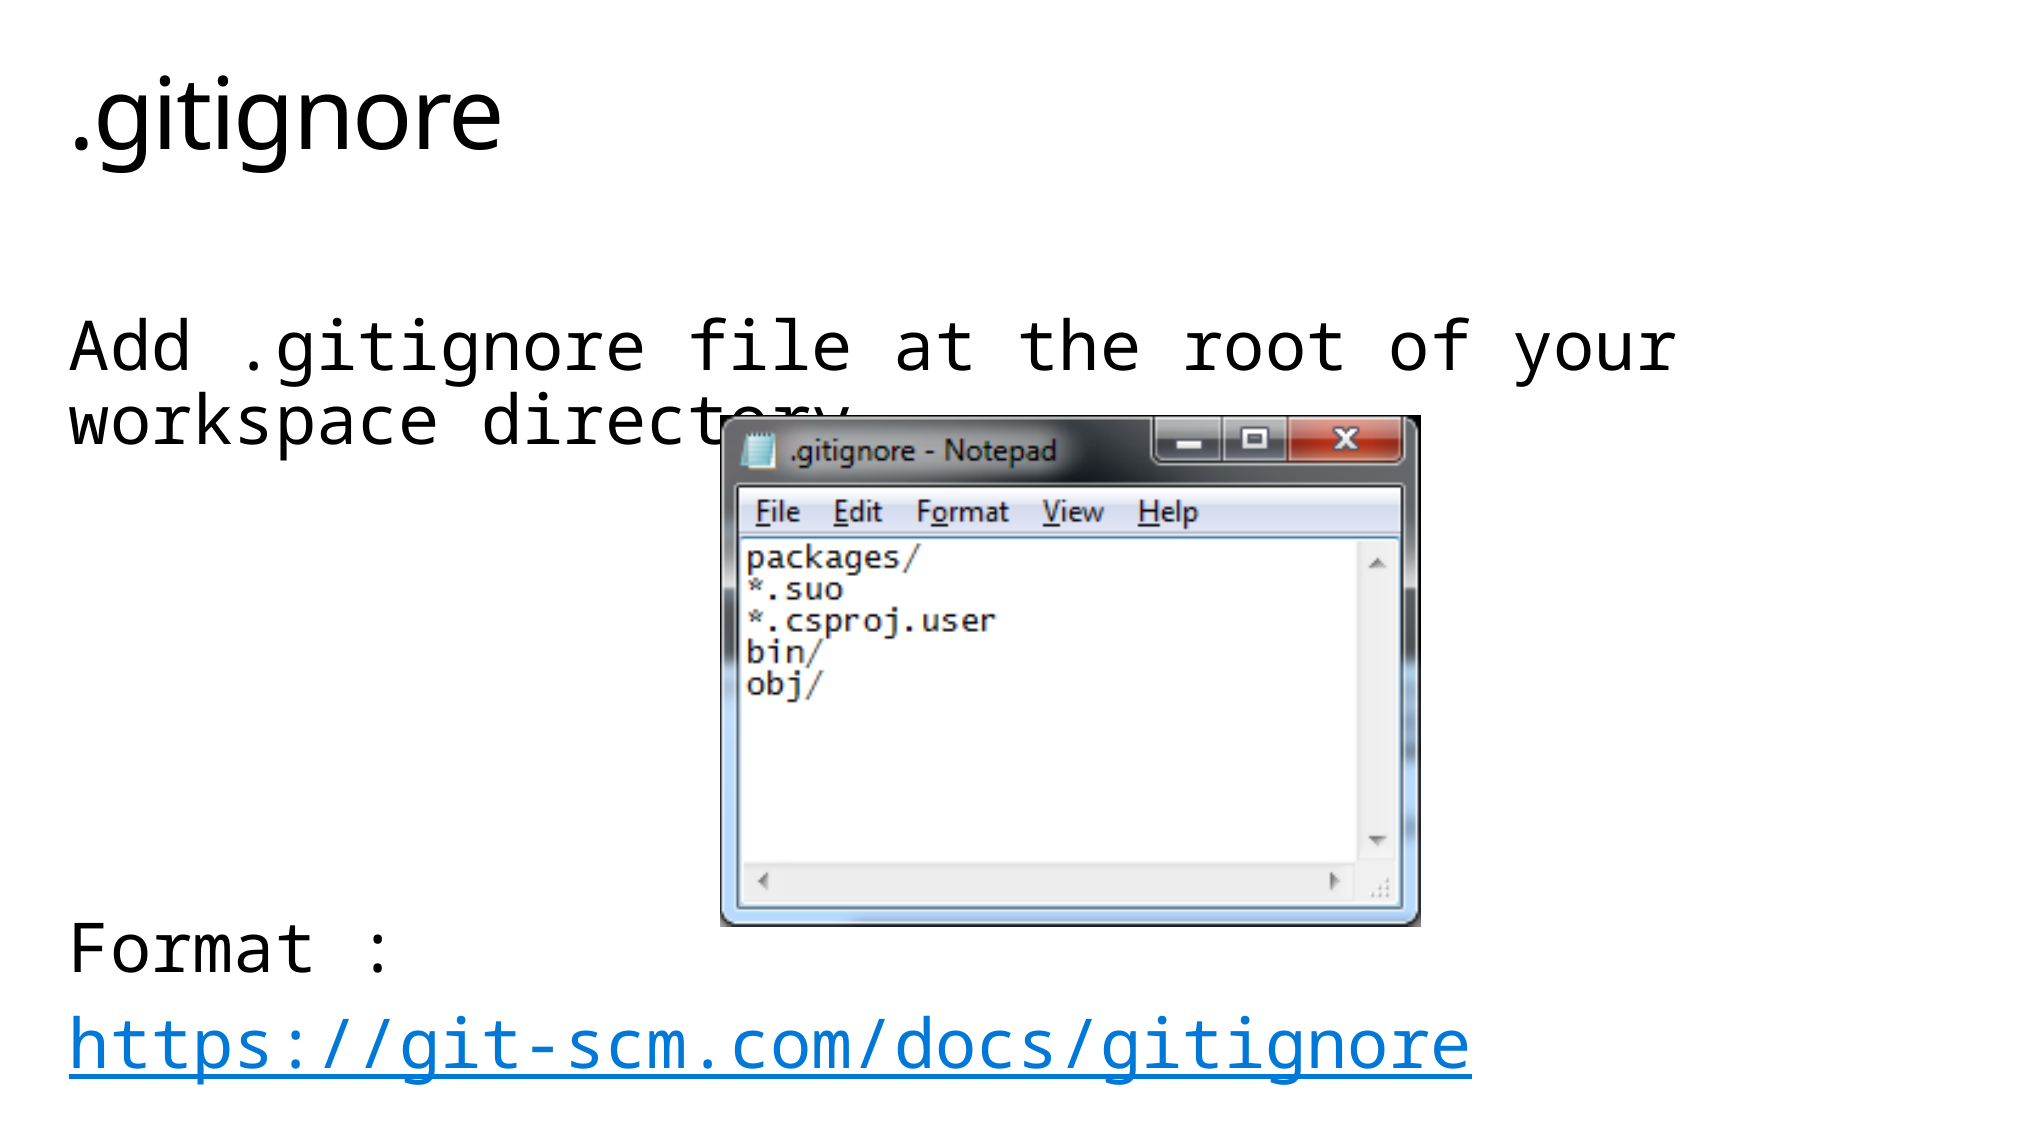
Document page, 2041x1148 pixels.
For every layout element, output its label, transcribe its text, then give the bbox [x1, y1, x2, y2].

title .gitignore [45, 48, 1996, 199]
list Add .gitignore file at the root of your workspace directory Format : https://git-scm.com/docs/gitignore [45, 200, 1996, 1148]
picture [719, 415, 1421, 927]
